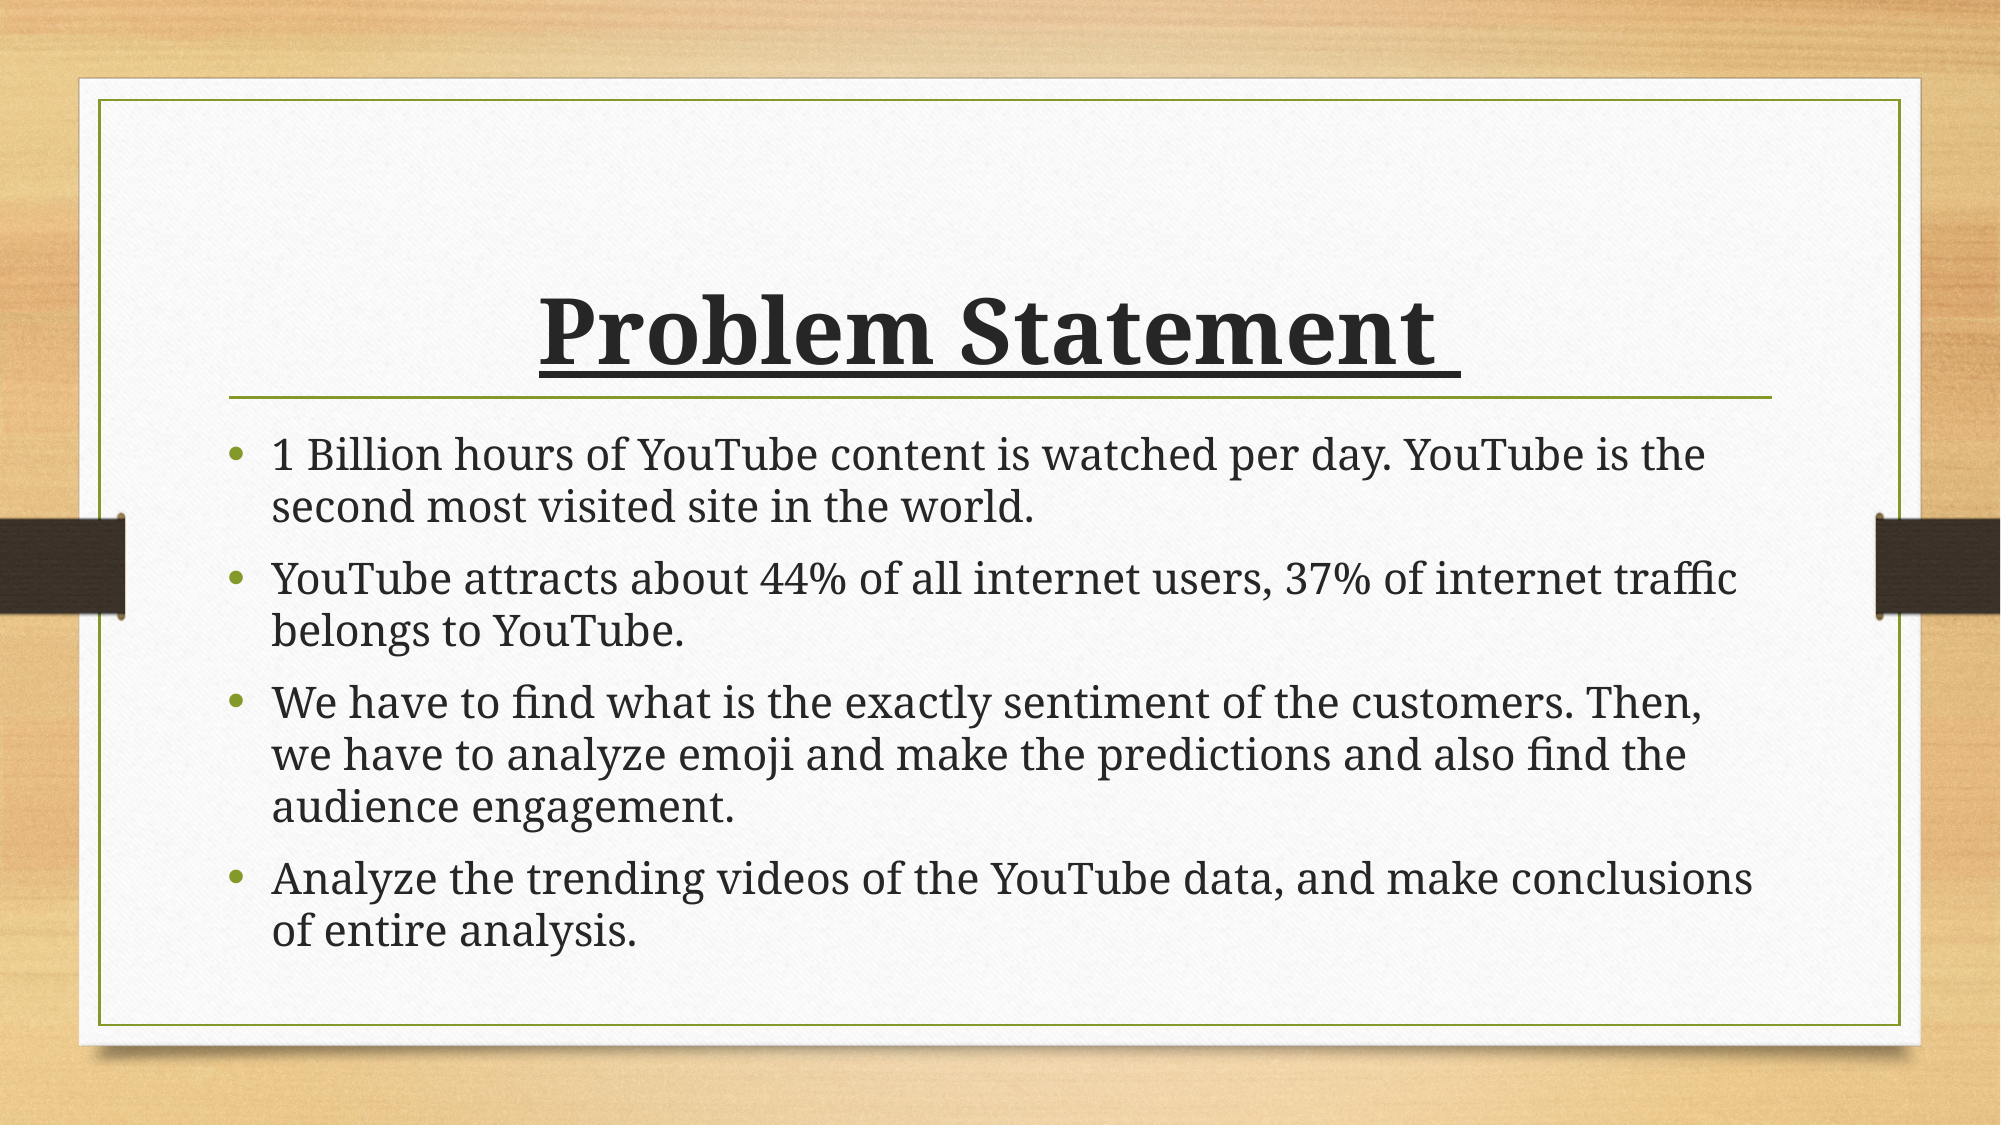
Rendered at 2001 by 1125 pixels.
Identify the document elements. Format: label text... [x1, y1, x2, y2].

picture [0, 0, 2001, 1125]
list 1 Billion hours of YouTube content is watched per day. YouTube is the second most visited site in the world. YouTube attracts about 44% of all internet users, 37% of internet traffic belongs to YouTube. We have to find what is the exactly sentiment of the customers. Then, we have to analyze emoji and make the predictions and also find the audience engagement. Analyze the trending videos of the YouTube data, and make conclusions of entire analysis. [212, 419, 1788, 964]
title Problem Statement [212, 220, 1788, 419]
